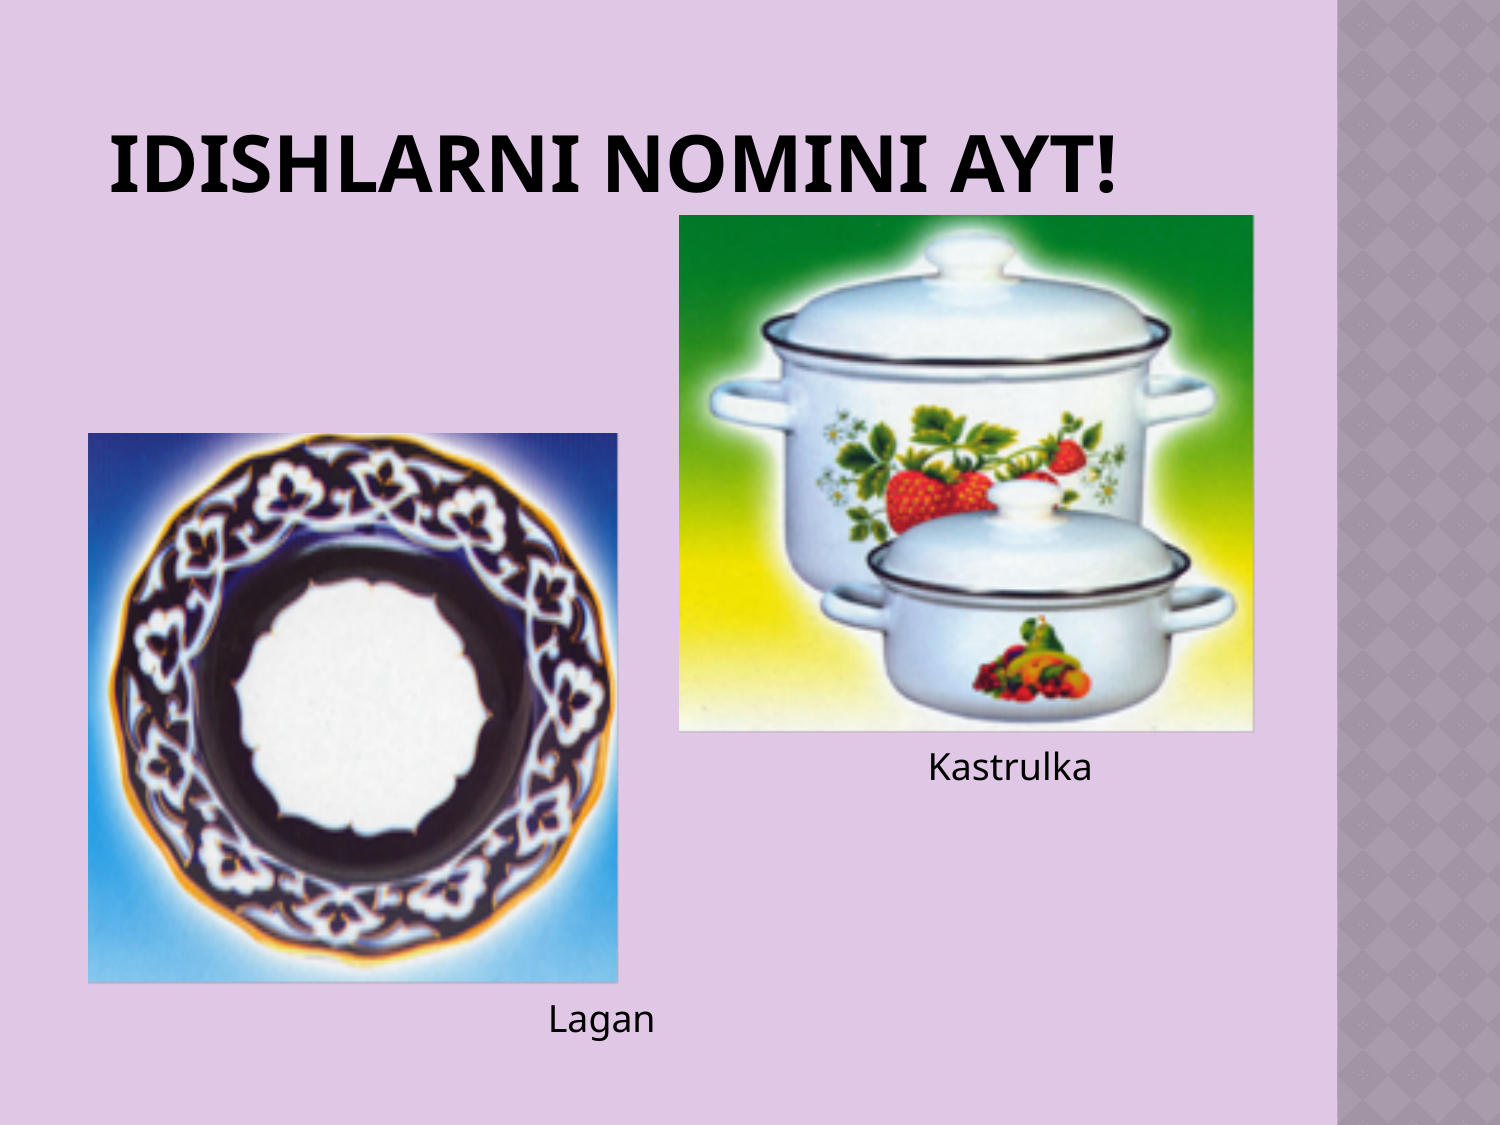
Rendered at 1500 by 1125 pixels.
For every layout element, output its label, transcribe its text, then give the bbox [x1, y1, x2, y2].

picture [88, 432, 621, 989]
text_box Lagan [533, 987, 671, 1048]
picture [678, 215, 1259, 737]
text_box Kastrulka [912, 746, 1108, 796]
title idishlarni nomini ayt! [0, 52, 1188, 209]
